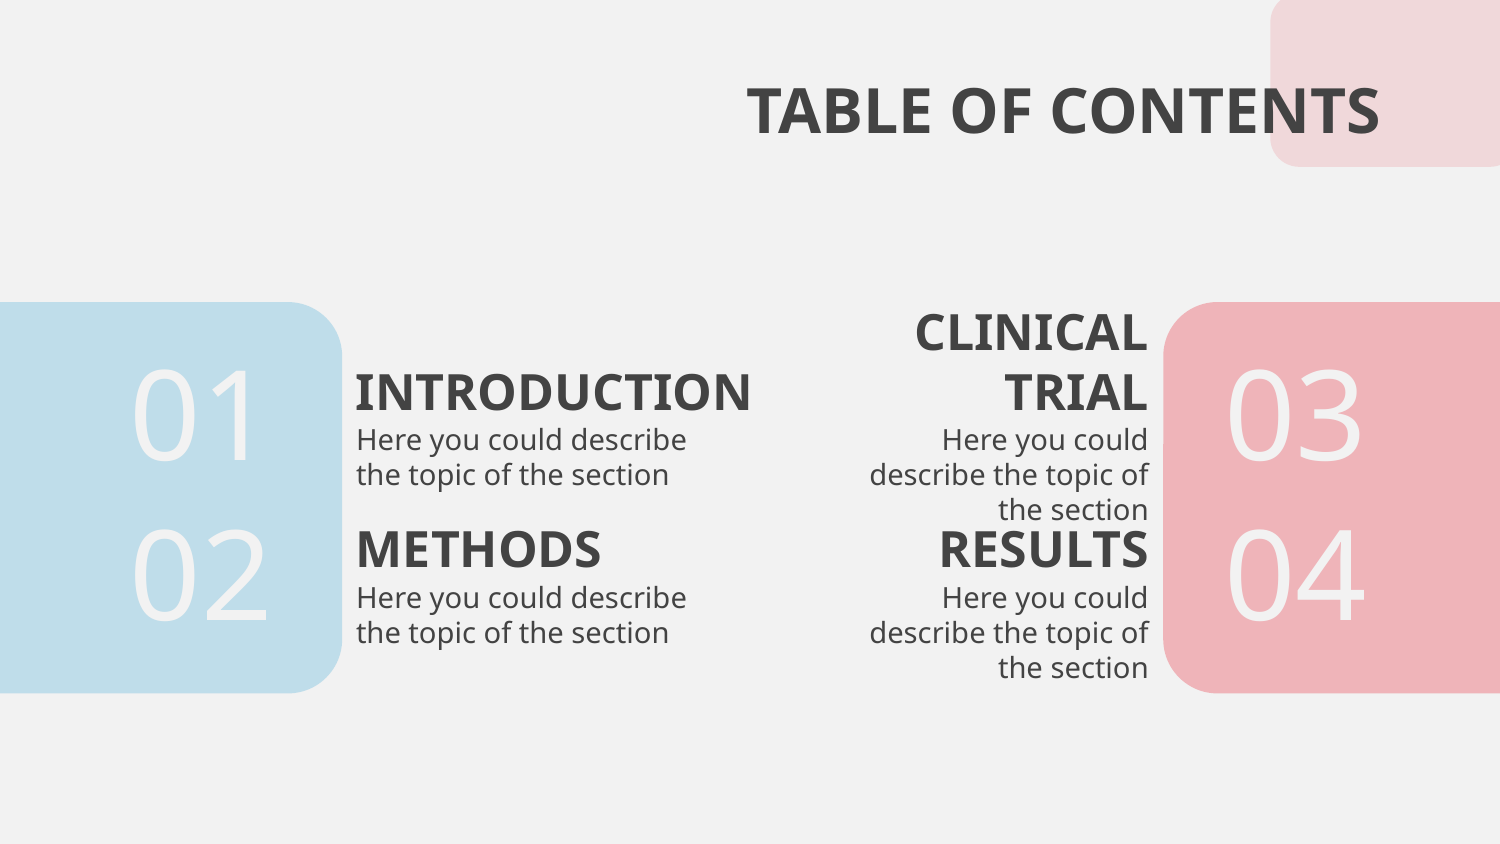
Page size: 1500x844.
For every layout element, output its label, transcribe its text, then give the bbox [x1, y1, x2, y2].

title 03 [1209, 363, 1427, 458]
title 04 [1209, 523, 1427, 618]
title TABLE OF CONTENTS [684, 56, 1397, 179]
title 02 [70, 523, 288, 618]
subtitle INTRODUCTION [340, 312, 810, 435]
subtitle METHODS [340, 517, 845, 593]
subtitle Here you could describe the topic of the section [810, 435, 1164, 517]
subtitle Here you could describe the topic of the section [340, 593, 706, 687]
subtitle Here you could describe the topic of the section [340, 435, 706, 517]
subtitle Here you could describe the topic of the section [828, 593, 1164, 687]
title 01 [70, 363, 288, 458]
subtitle CLINICAL TRIAL [810, 312, 1164, 435]
subtitle RESULTS [845, 517, 1164, 593]
